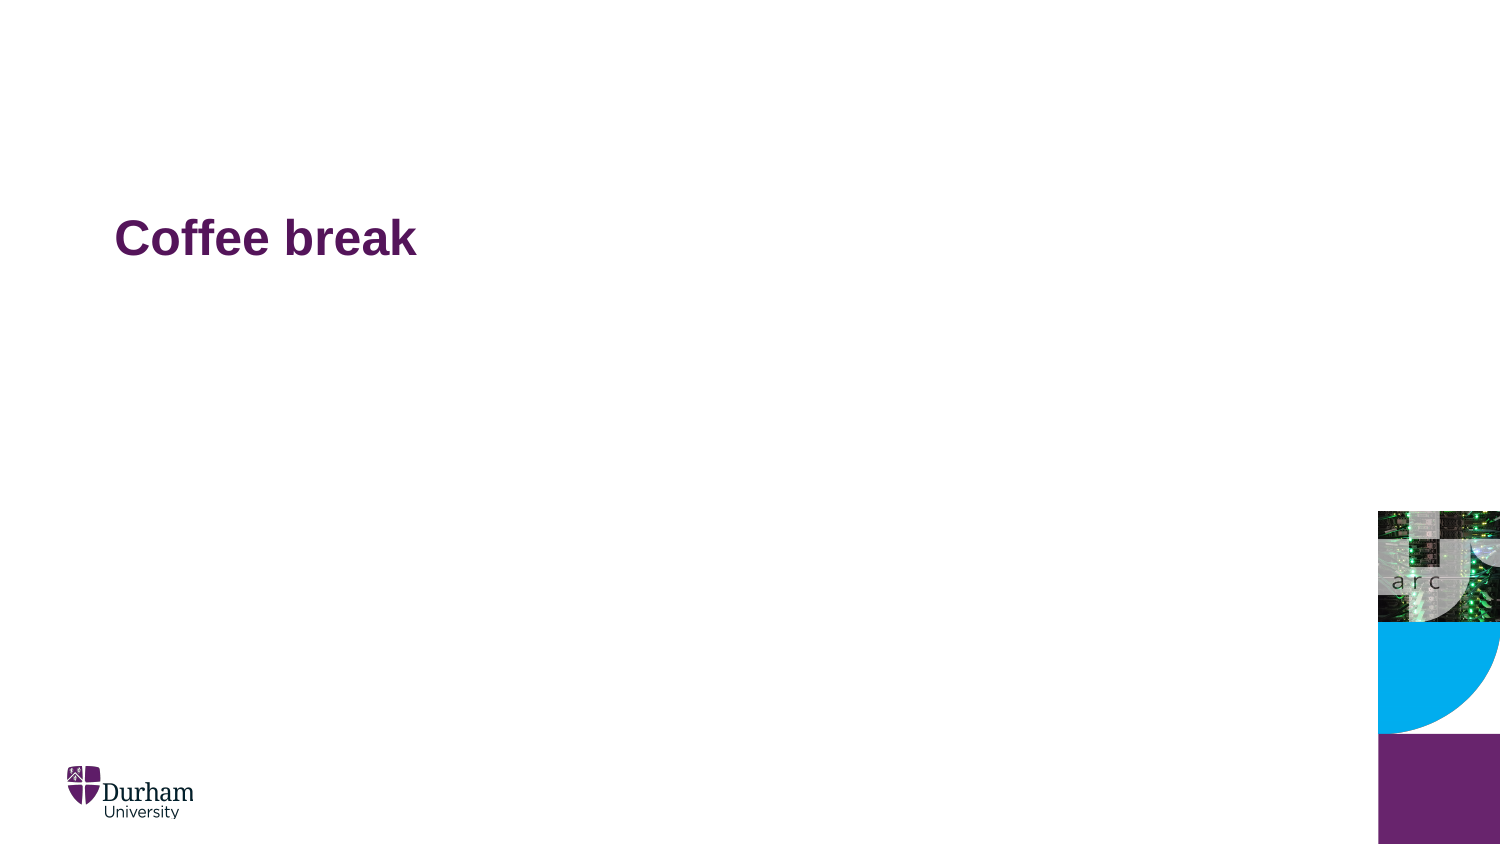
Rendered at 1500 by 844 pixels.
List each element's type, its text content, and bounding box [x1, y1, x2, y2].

picture [67, 766, 193, 819]
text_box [1378, 511, 1500, 844]
text_box Coffee break [114, 205, 1027, 387]
